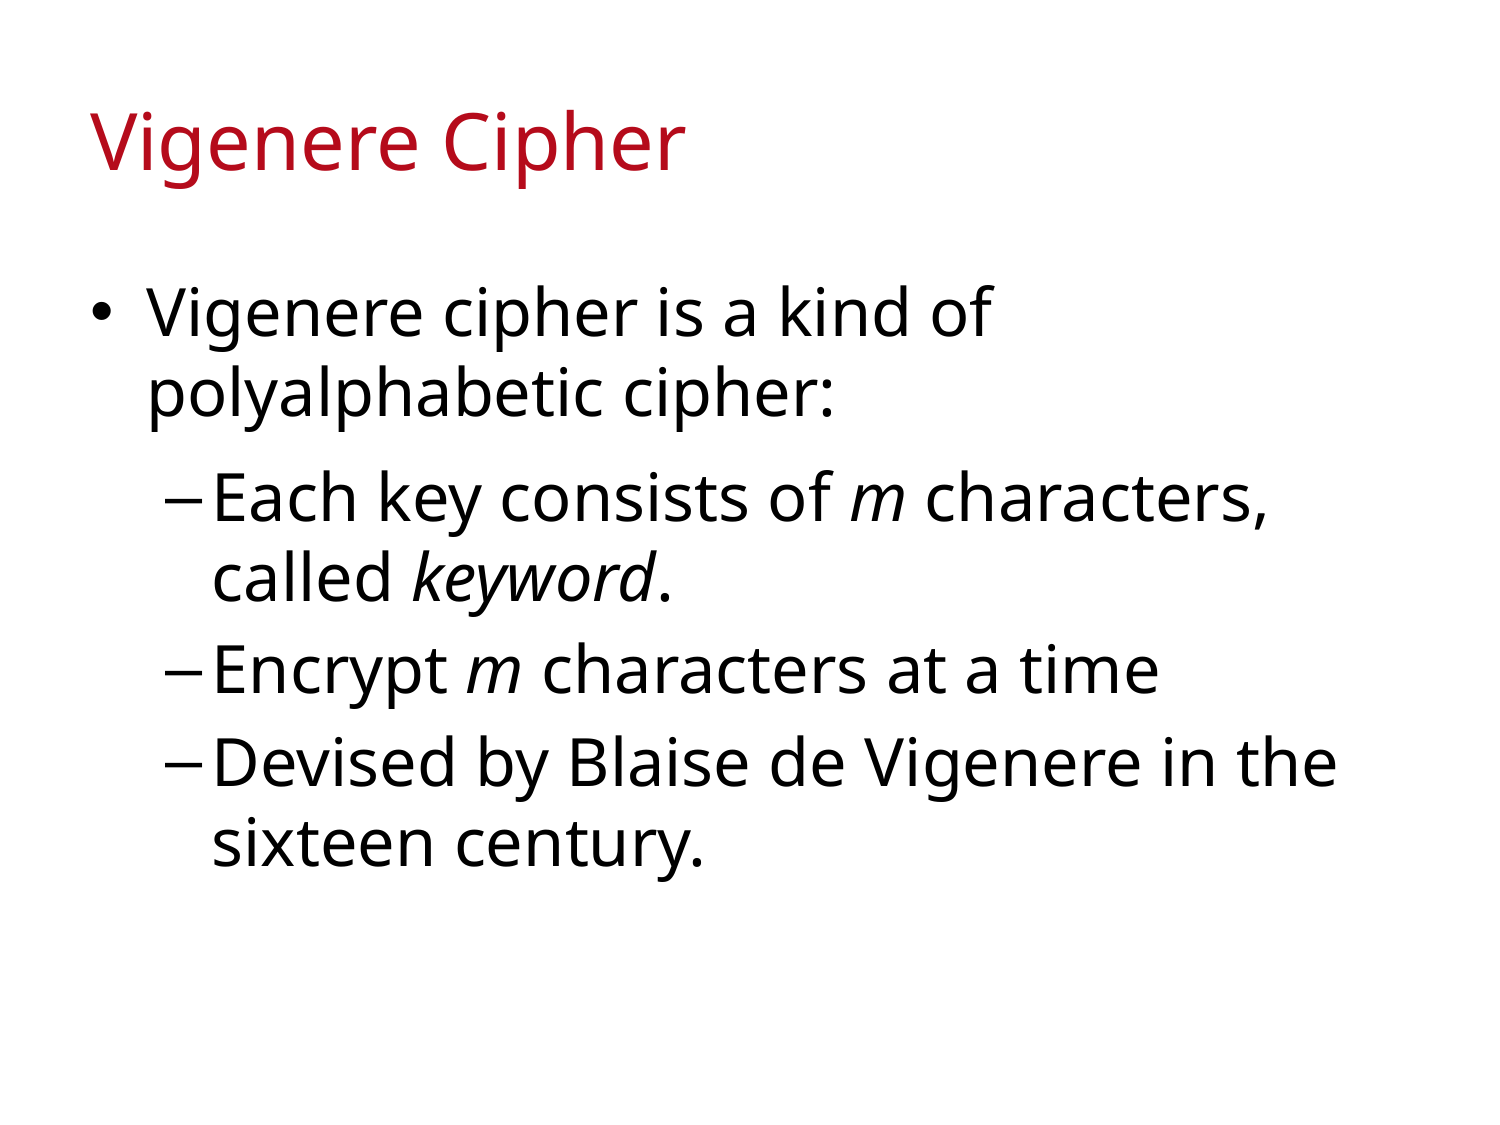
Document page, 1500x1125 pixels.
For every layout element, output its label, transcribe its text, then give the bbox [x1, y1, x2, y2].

title Vigenere Cipher [75, 45, 1425, 233]
list Vigenere cipher is a kind of polyalphabetic cipher: Each key consists of m characters, called keyword. Encrypt m characters at a time Devised by Blaise de Vigenere in the sixteen century. [75, 262, 1425, 1005]
